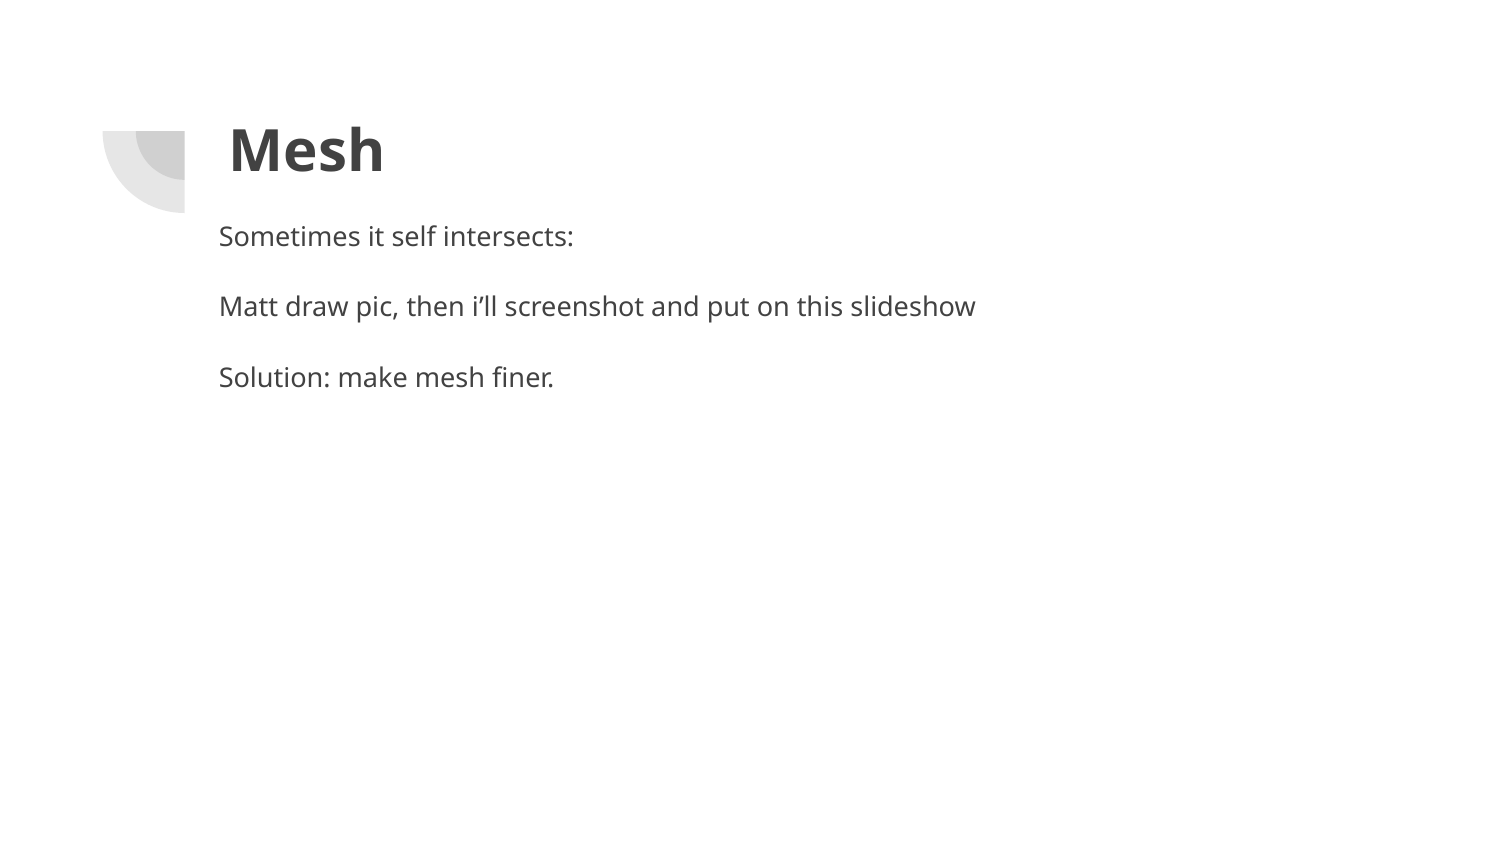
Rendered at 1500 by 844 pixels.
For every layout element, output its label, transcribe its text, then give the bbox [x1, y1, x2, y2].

title Mesh [213, 98, 1368, 263]
list Sometimes it self intersects: Matt draw pic, then i’ll screenshot and put on this slideshow Solution: make mesh finer. [203, 199, 1358, 616]
